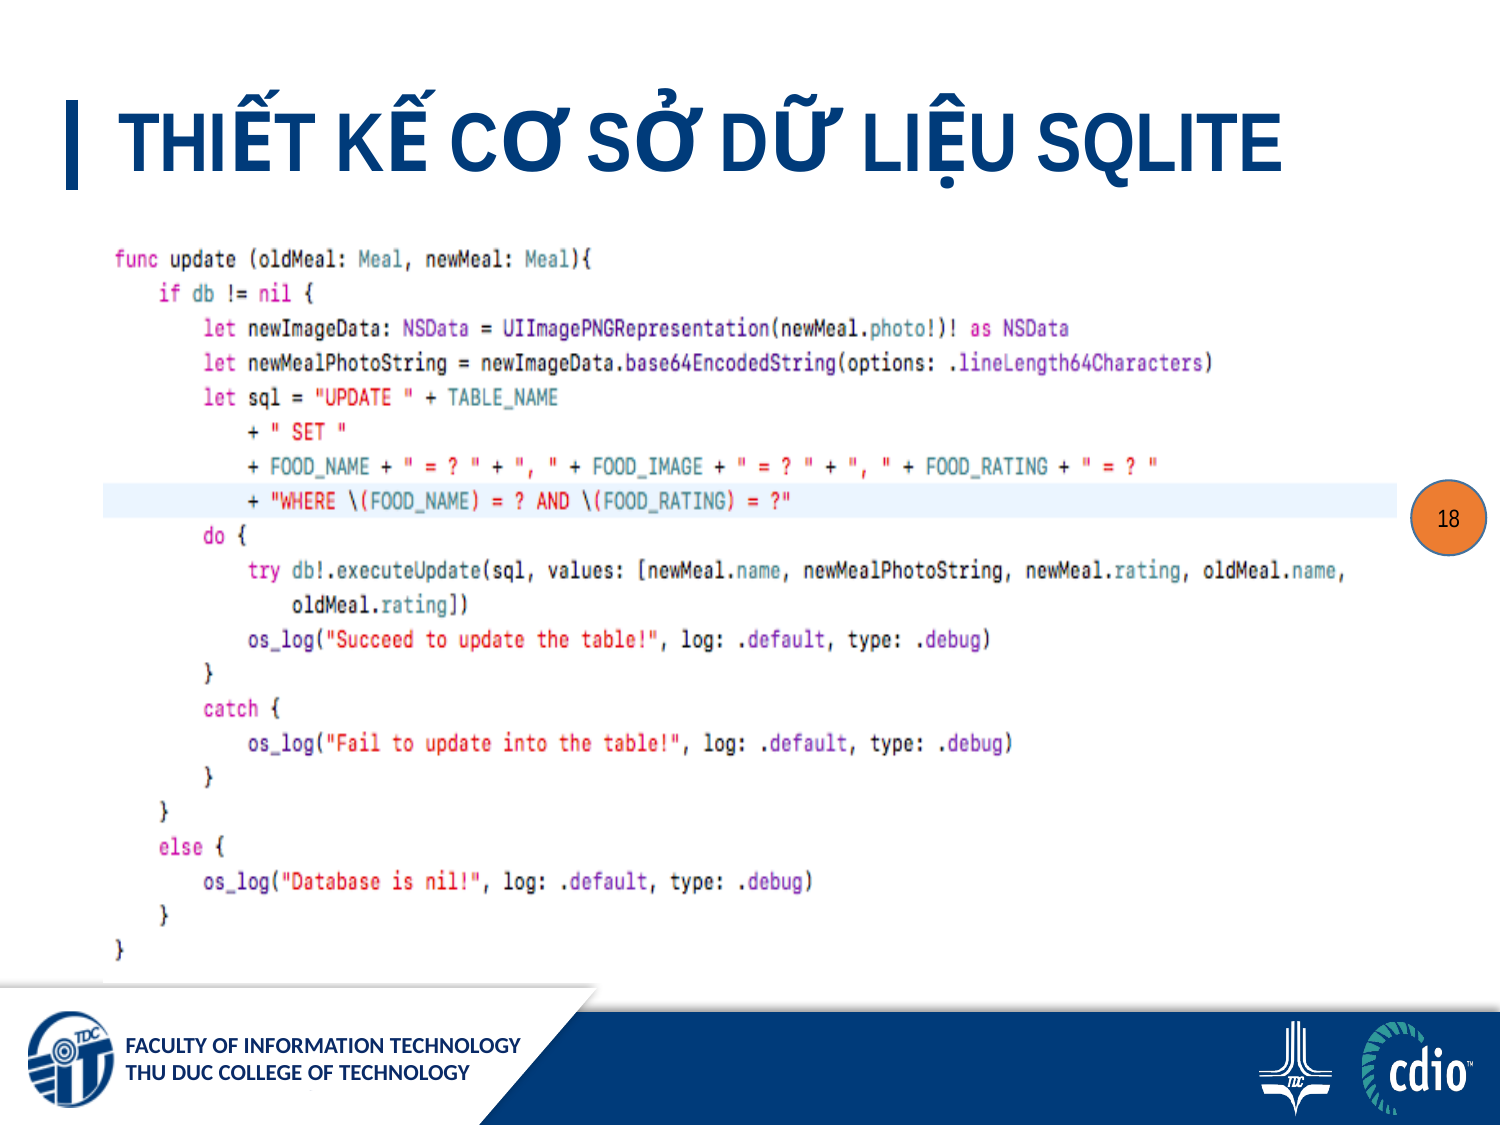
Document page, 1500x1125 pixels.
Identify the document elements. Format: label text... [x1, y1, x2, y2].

picture [28, 1010, 388, 1108]
title THIẾT KẾ CƠ SỞ DỮ LIỆU SQLITE [103, 57, 1397, 231]
picture [103, 231, 1397, 983]
picture [1361, 1021, 1473, 1115]
picture [1259, 1021, 1332, 1117]
